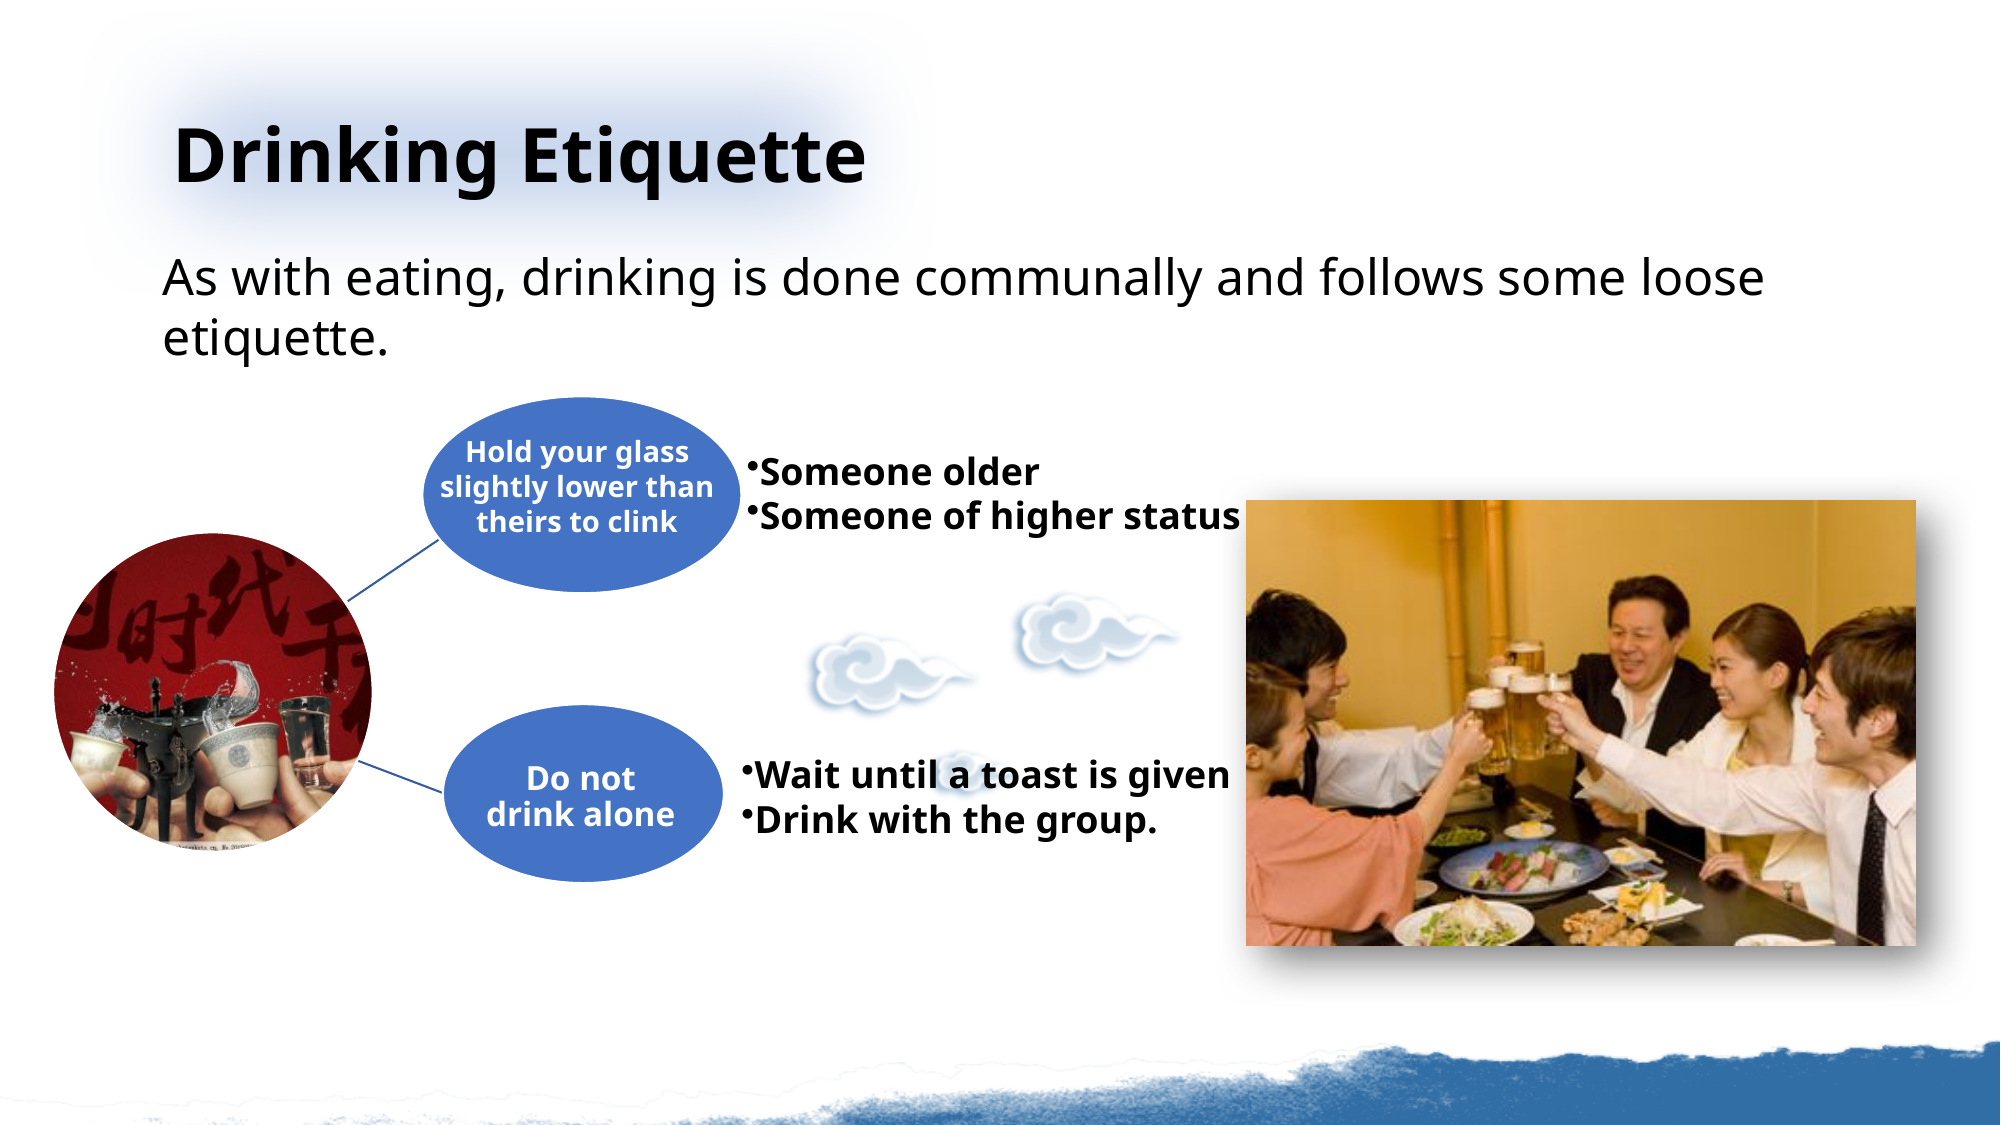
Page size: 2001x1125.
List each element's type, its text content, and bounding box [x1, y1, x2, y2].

text_box [441, 703, 725, 885]
text_box [52, 531, 374, 853]
picture [1246, 500, 1916, 946]
text_box [358, 760, 441, 794]
picture [0, 1039, 2000, 1125]
text_box As with eating, drinking is done communally and follows some loose etiquette. [148, 238, 1922, 373]
text_box Wait until a toast is given Drink with the group. [741, 709, 1242, 889]
text_box [467, 395, 697, 425]
text_box [444, 546, 720, 595]
text_box Someone older Someone of higher status [746, 402, 1247, 587]
picture [770, 547, 1234, 843]
text_box Do not drink alone [464, 754, 698, 841]
text_box Drinking Etiquette [157, 100, 883, 206]
text_box Hold your glass slightly lower than theirs to clink [414, 425, 740, 546]
text_box [347, 546, 432, 603]
